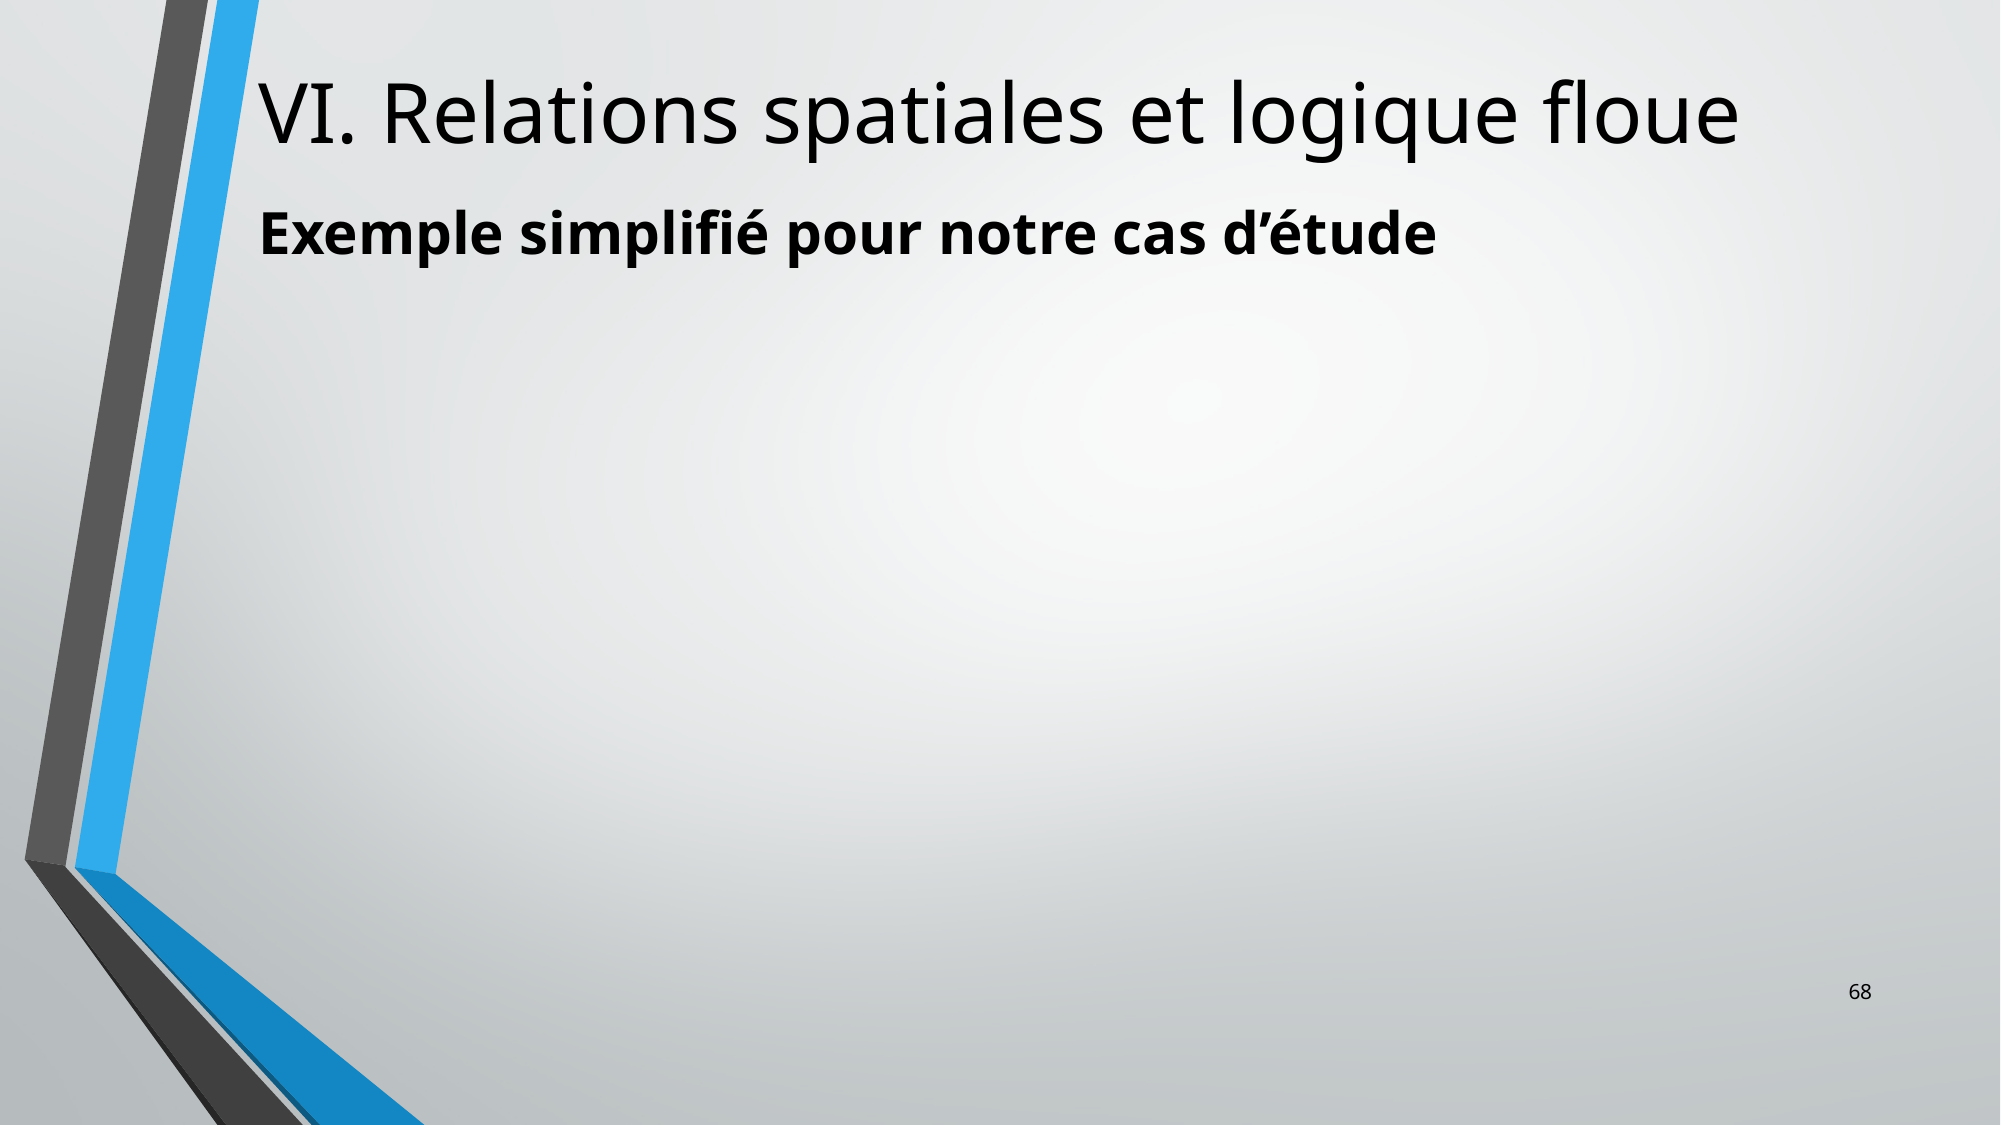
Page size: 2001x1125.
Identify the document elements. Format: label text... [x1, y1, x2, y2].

slide_number 68 [1796, 962, 1887, 1023]
list Exemple simplifié pour notre cas d’étude [243, 188, 1979, 1023]
title VI. Relations spatiales et logique floue [243, 51, 1887, 188]
